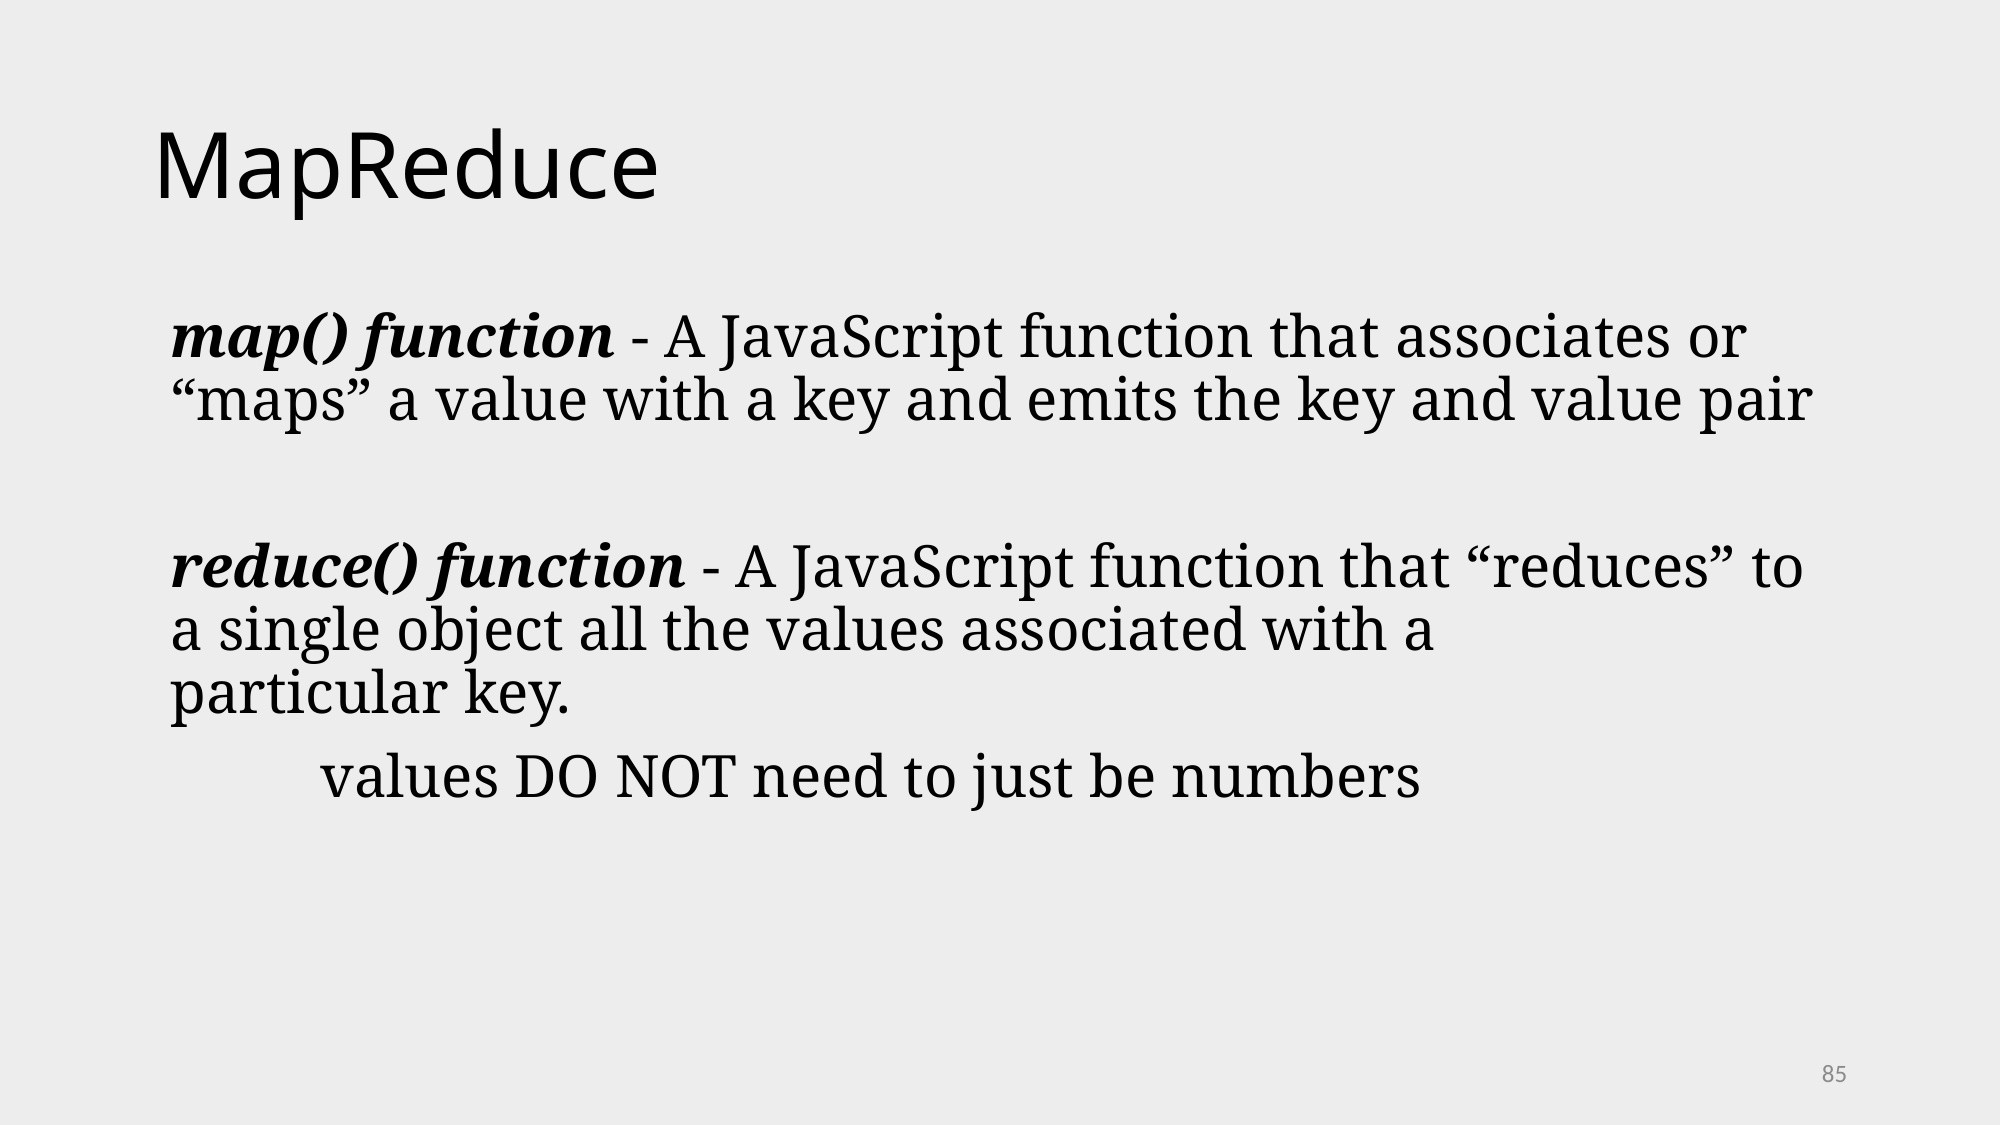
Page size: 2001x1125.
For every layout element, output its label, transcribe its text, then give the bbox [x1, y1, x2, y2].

slide_number 85 [1412, 1042, 1863, 1103]
title MapReduce [137, 59, 1863, 278]
list map() function - A JavaScript function that associates or “maps” a value with a key and emits the key and value pair reduce() function - A JavaScript function that “reduces” to a single object all the values associated with a particular key. values DO NOT need to just be numbers [137, 299, 1863, 1014]
